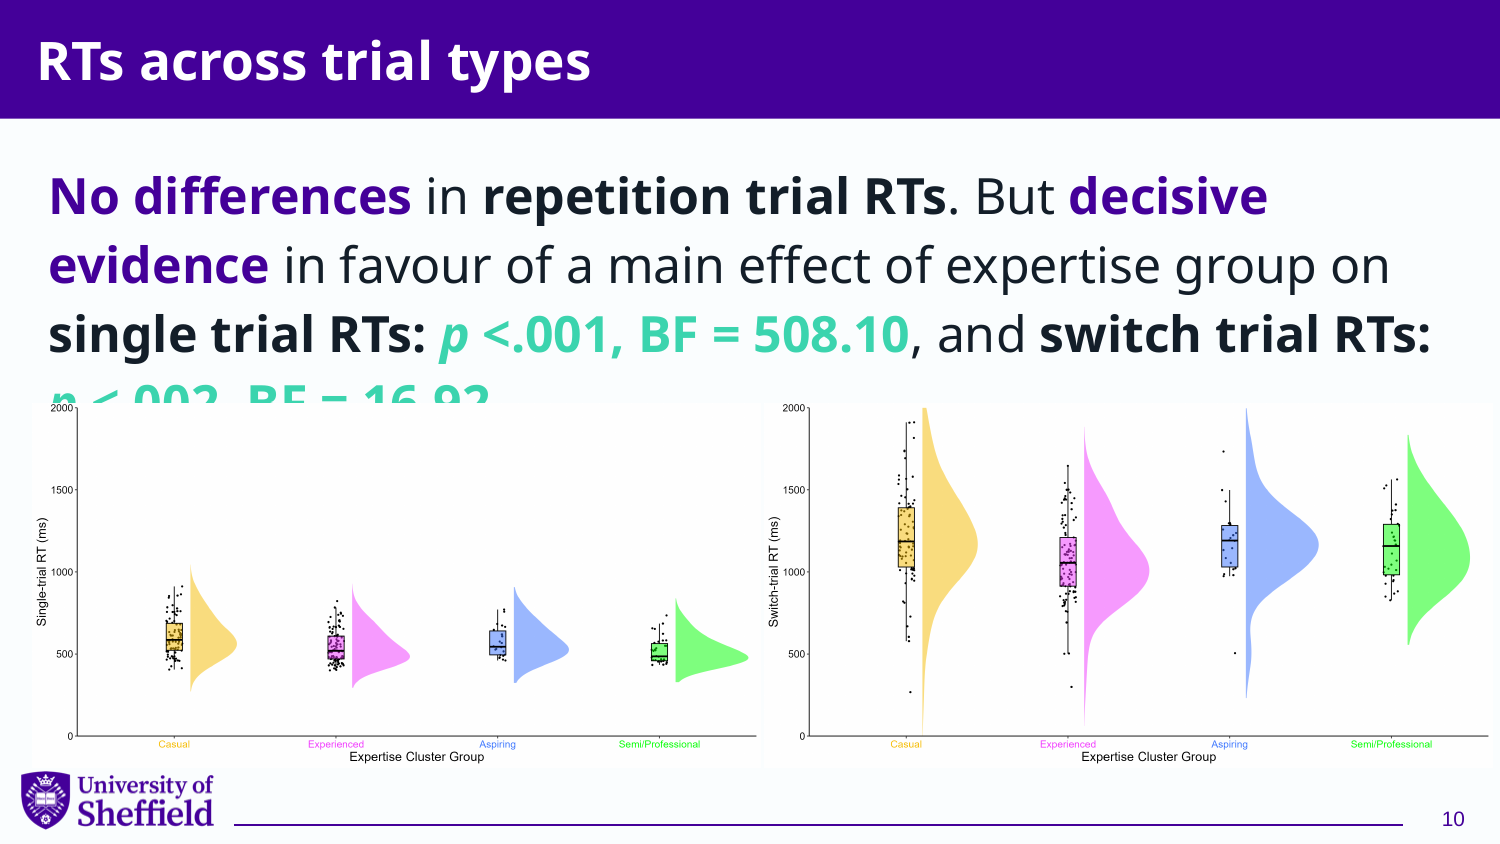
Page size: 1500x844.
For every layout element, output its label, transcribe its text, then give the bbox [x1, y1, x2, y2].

picture [763, 402, 1494, 768]
picture [21, 771, 214, 830]
picture [32, 402, 762, 768]
slide_number 10 [1402, 786, 1480, 844]
title RTs across trial types [21, 12, 1366, 107]
list No differences in repetition trial RTs. But decisive evidence in favour of a main effect of expertise group on single trial RTs: p <.001, BF = 508.10, and switch trial RTs: p <.002, BF = 16.92 [21, 140, 1468, 631]
